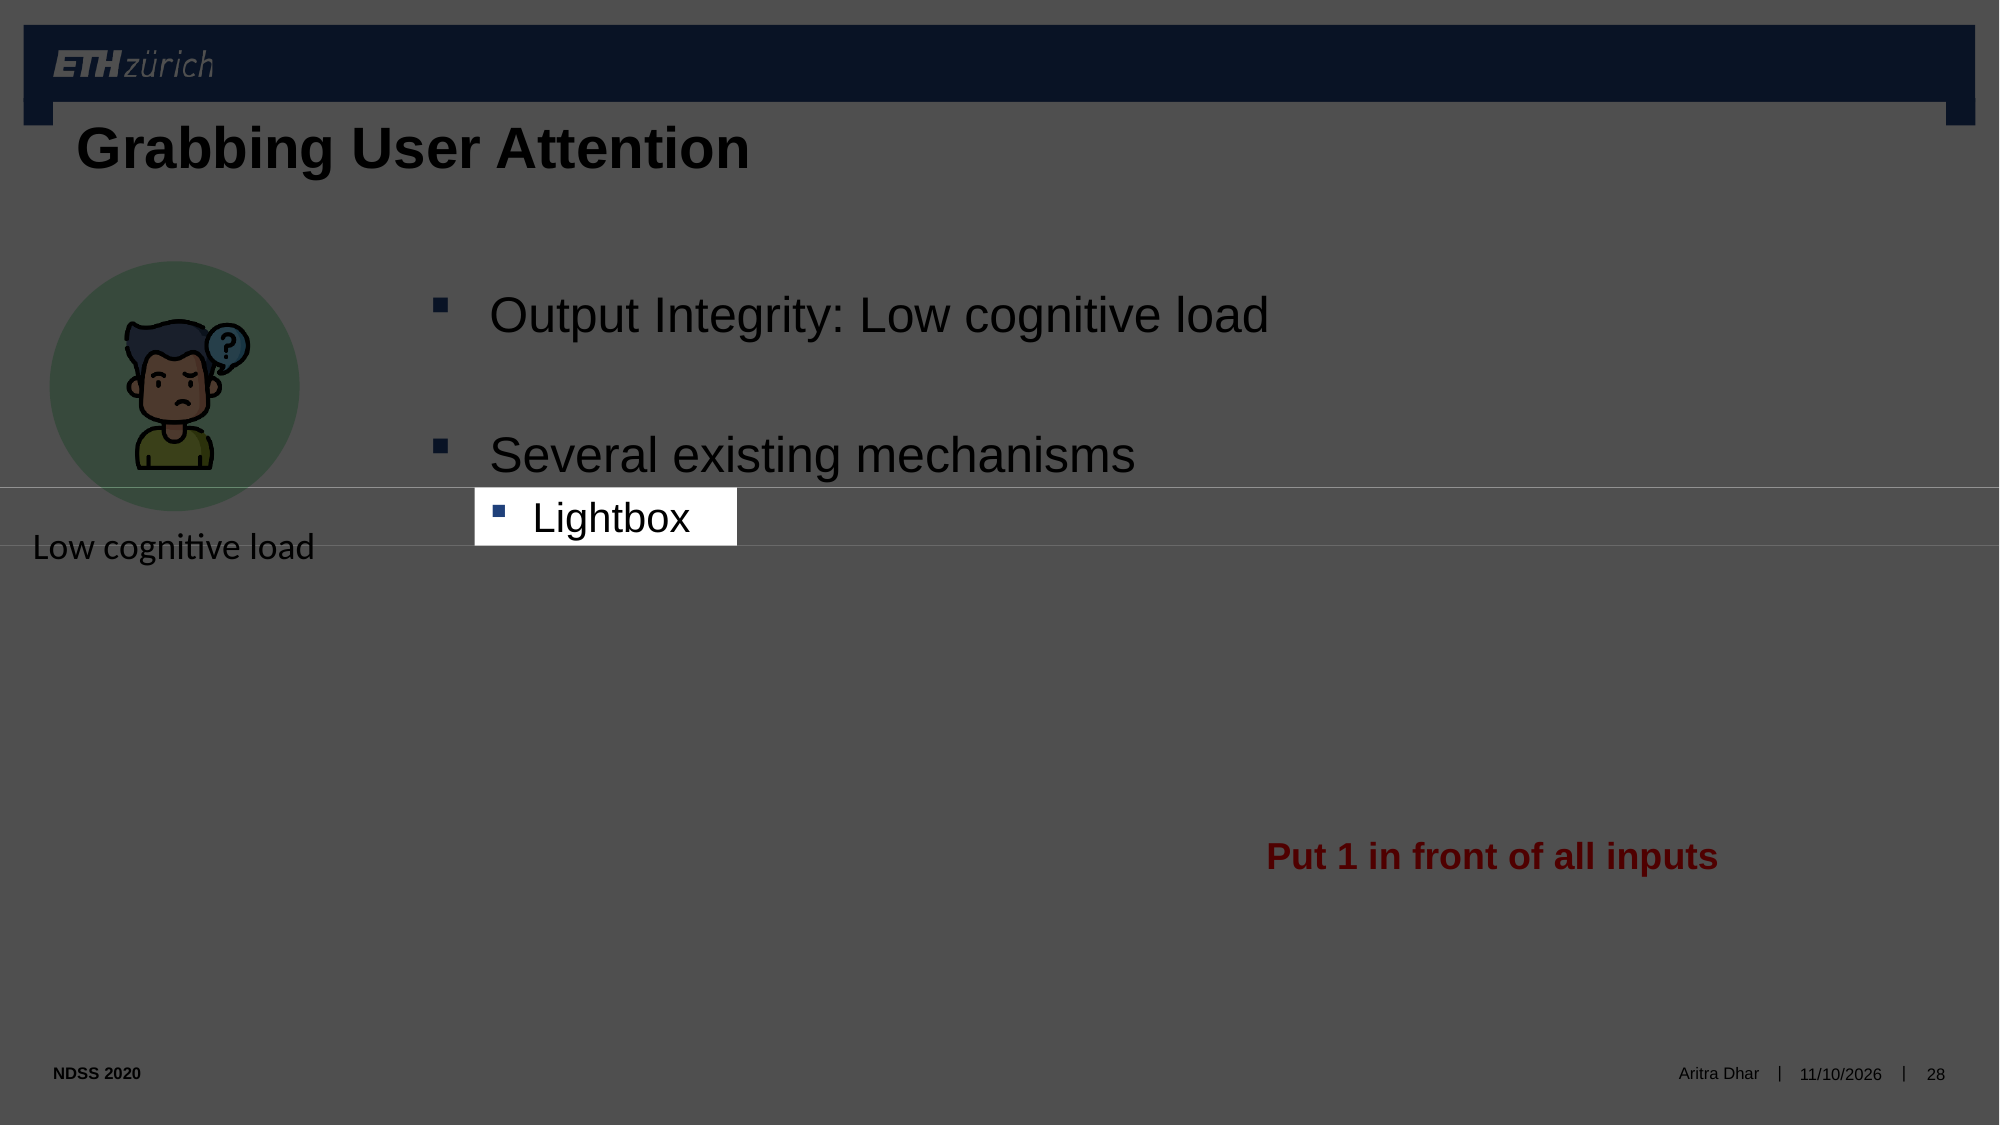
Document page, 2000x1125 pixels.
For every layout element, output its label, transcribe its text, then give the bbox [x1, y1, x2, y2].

text_box [0, 544, 2000, 1125]
text_box [735, 485, 2000, 548]
text_box [0, 485, 477, 548]
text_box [49, 260, 300, 512]
list Output Integrity: Low cognitive load Several existing mechanisms Lightbox [477, 490, 735, 544]
text_box [0, 0, 2000, 490]
